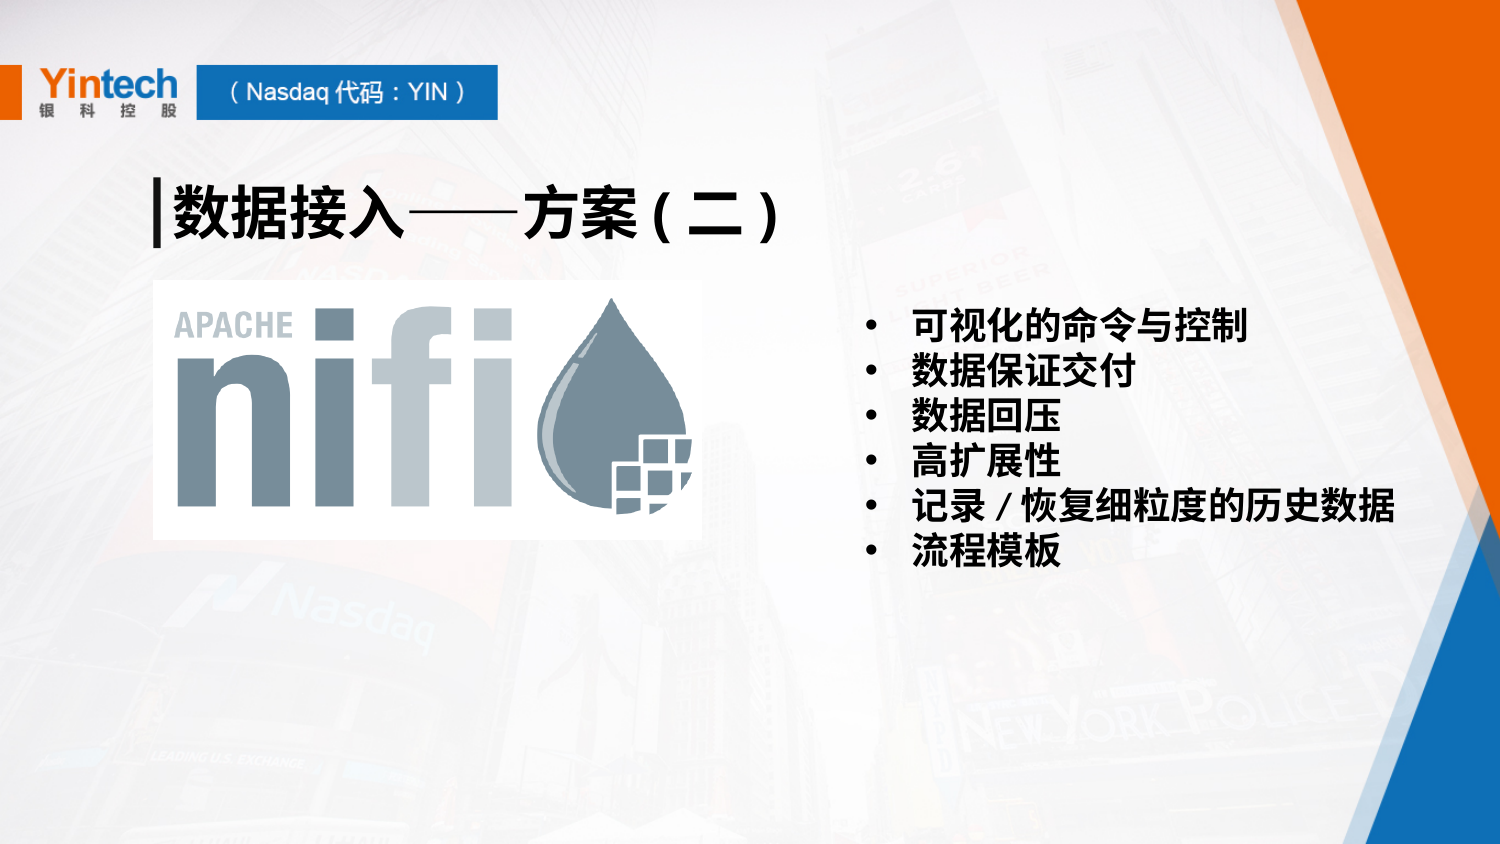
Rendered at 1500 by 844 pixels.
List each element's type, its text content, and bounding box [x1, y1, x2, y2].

picture [0, 0, 1500, 844]
text_box 数据接入——方案(二) [157, 168, 793, 254]
text_box 可视化的命令与控制 数据保证交付 数据回压 高扩展性 记录/恢复细粒度的历史数据 流程模板 [850, 294, 1411, 580]
text_box [153, 177, 157, 249]
